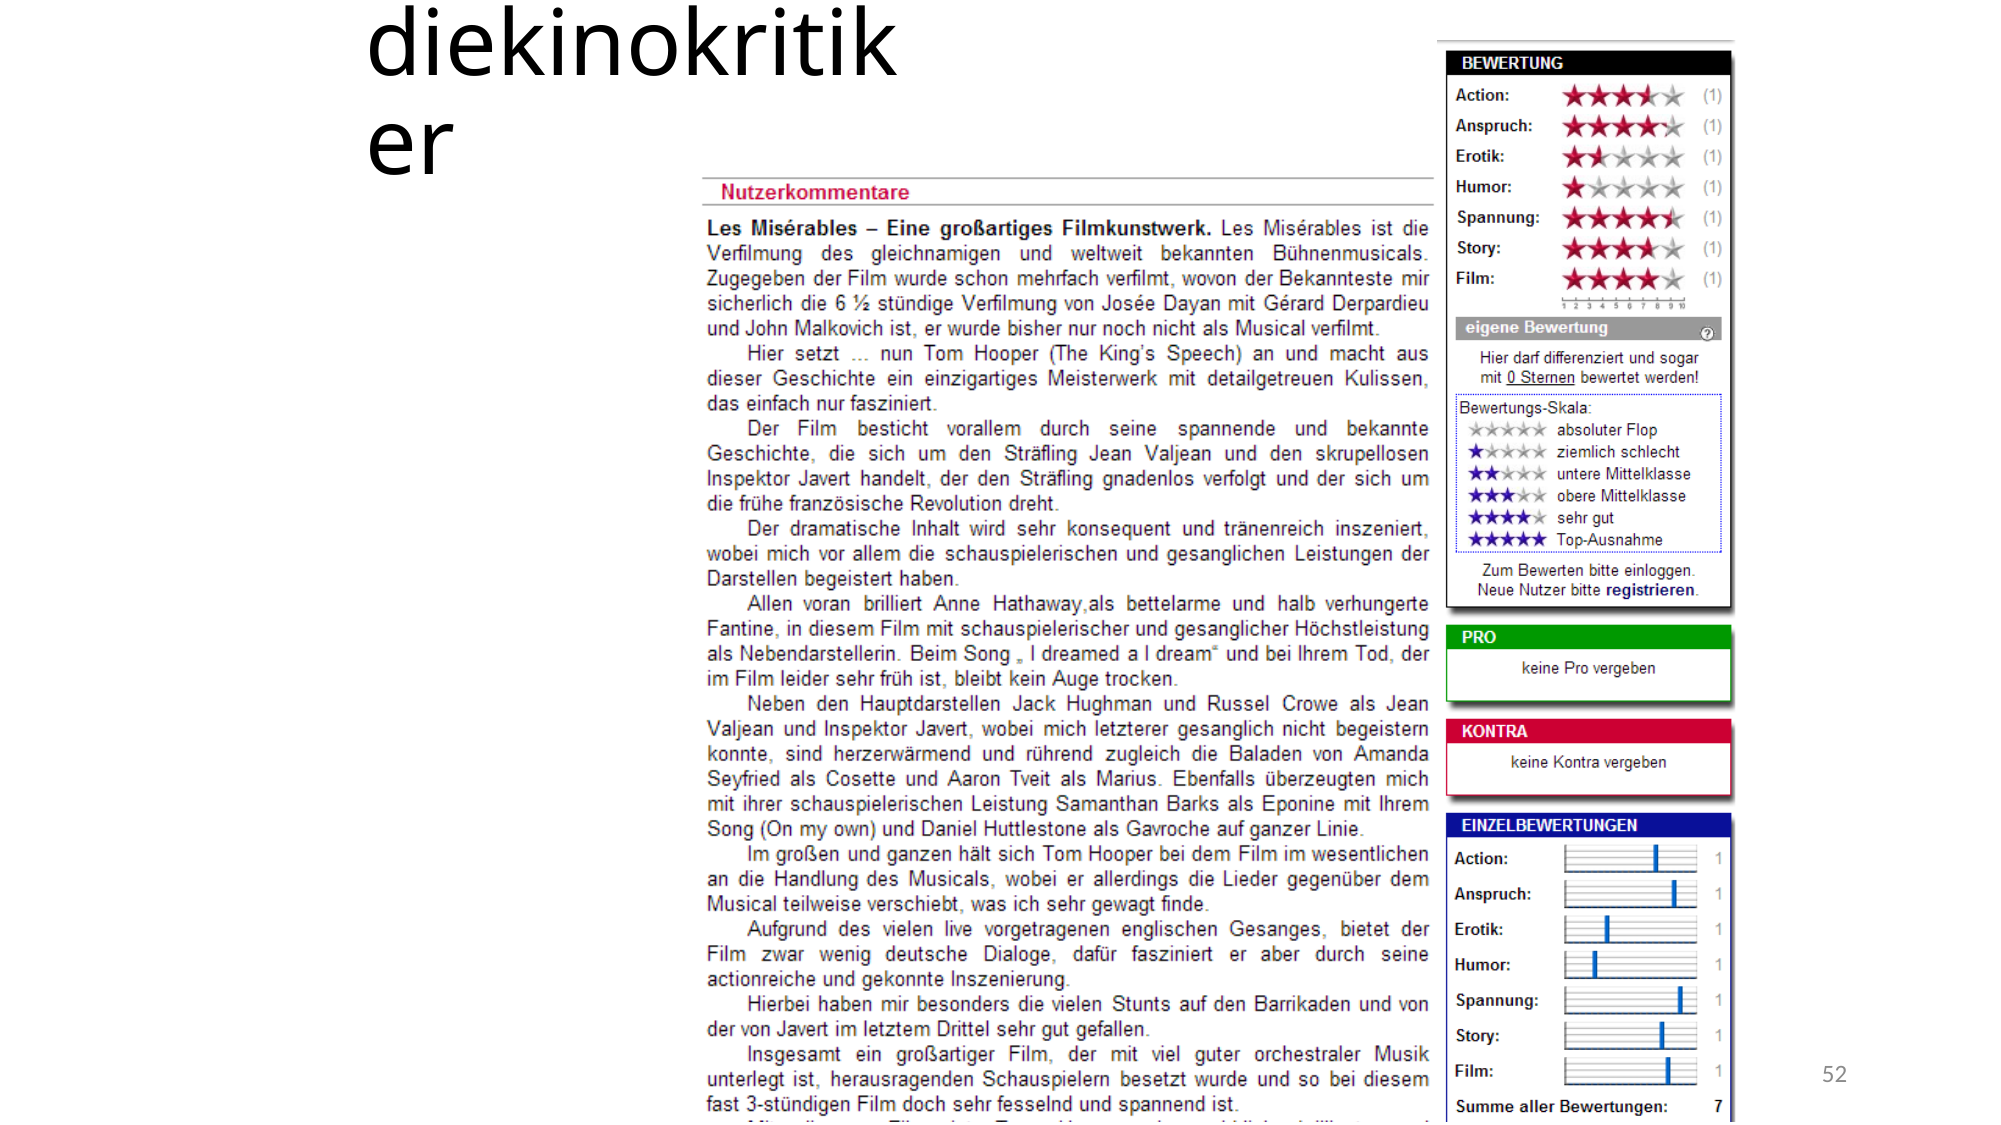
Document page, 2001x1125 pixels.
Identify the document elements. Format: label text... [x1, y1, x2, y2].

slide_number 52 [1736, 1042, 1863, 1103]
title diekinokritiker [350, 1, 919, 190]
picture [695, 40, 1736, 1122]
